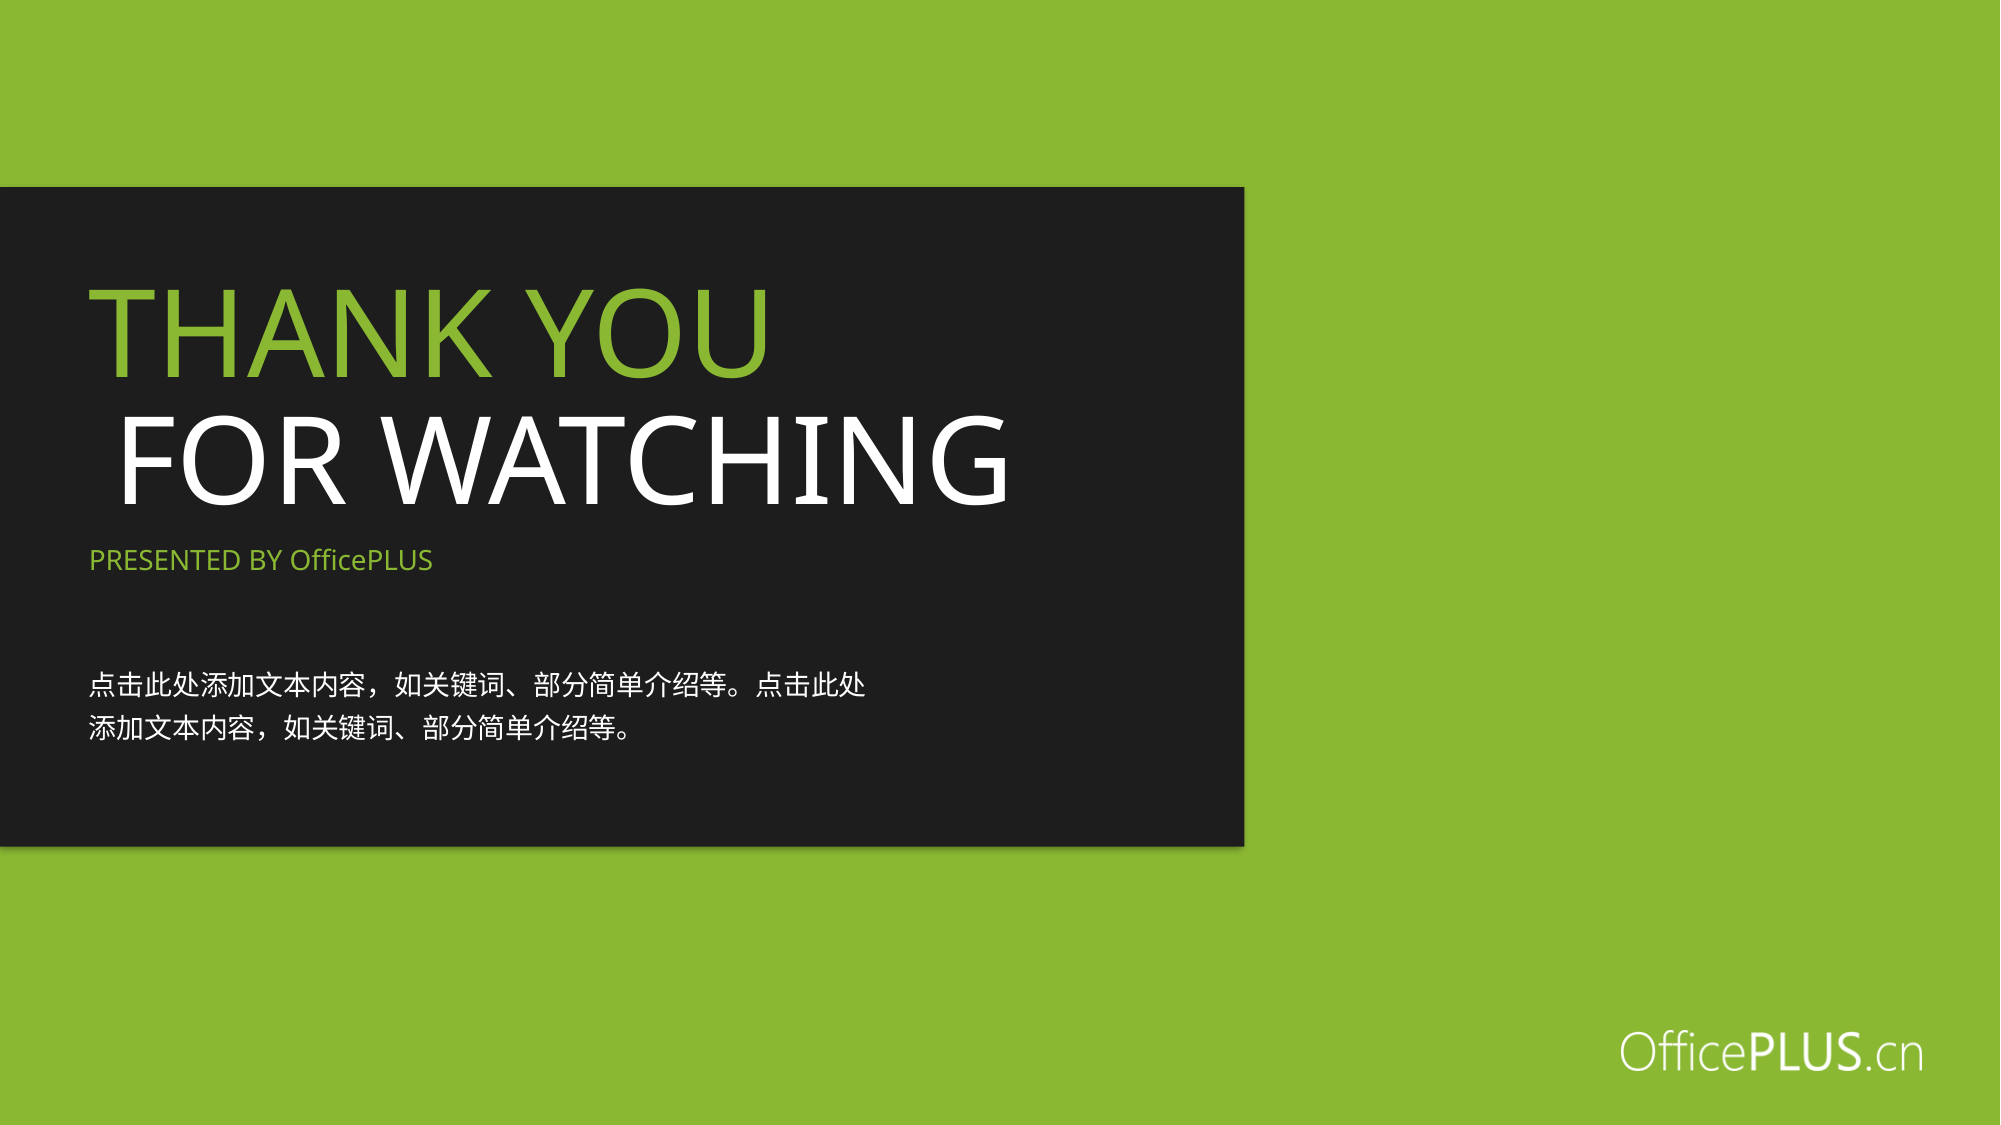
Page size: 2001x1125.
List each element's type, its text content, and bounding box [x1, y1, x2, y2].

text_box [0, 186, 1245, 847]
text_box 点击此处添加文本内容，如关键词、部分简单介绍等。点击此处添加文本内容，如关键词、部分简单介绍等。 [74, 650, 895, 752]
picture [1621, 1030, 1922, 1071]
text_box THANK YOU [74, 247, 793, 410]
text_box FOR WATCHING [98, 375, 1031, 537]
text_box PRESENTED BY OfficePLUS [74, 542, 895, 584]
